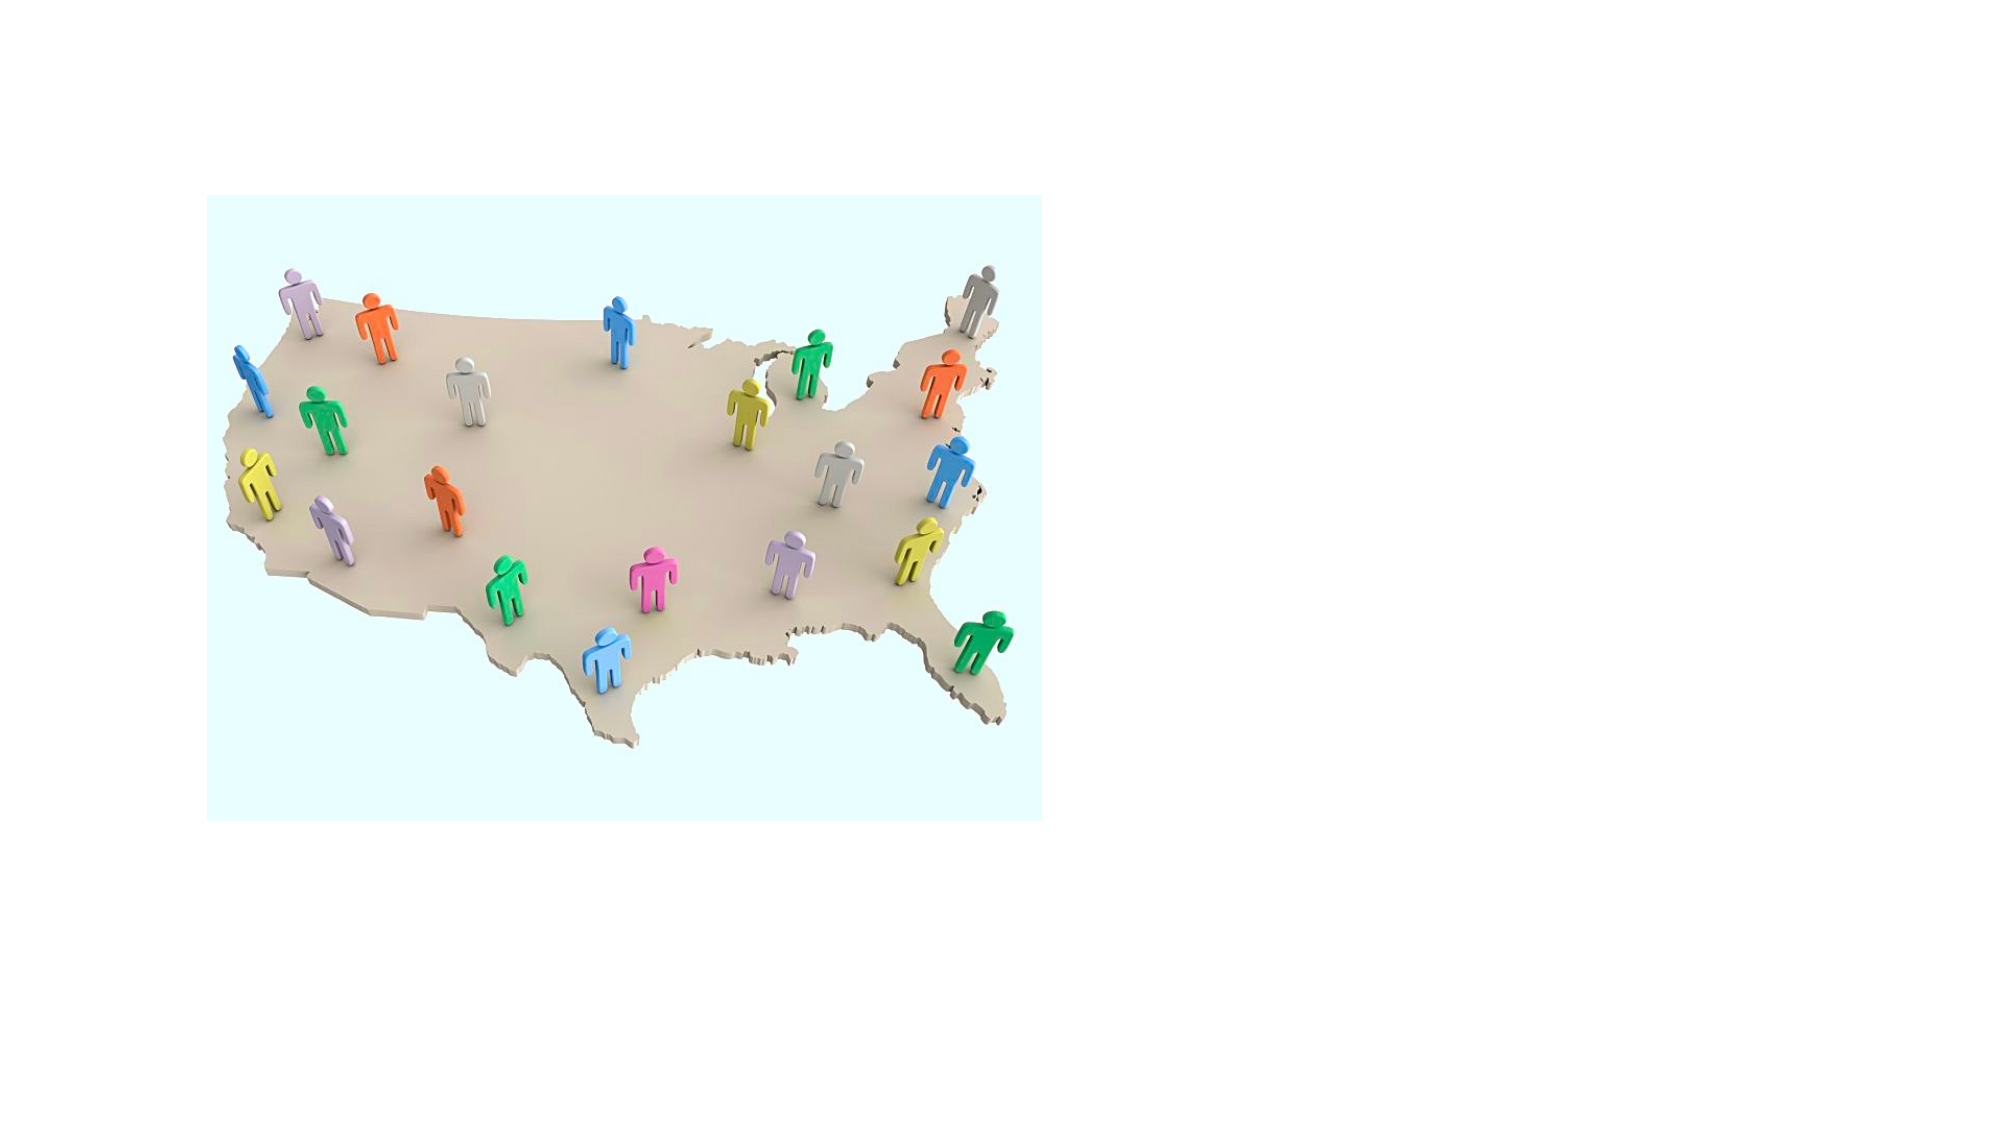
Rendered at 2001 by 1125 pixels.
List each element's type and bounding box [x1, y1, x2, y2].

picture [207, 195, 1042, 821]
